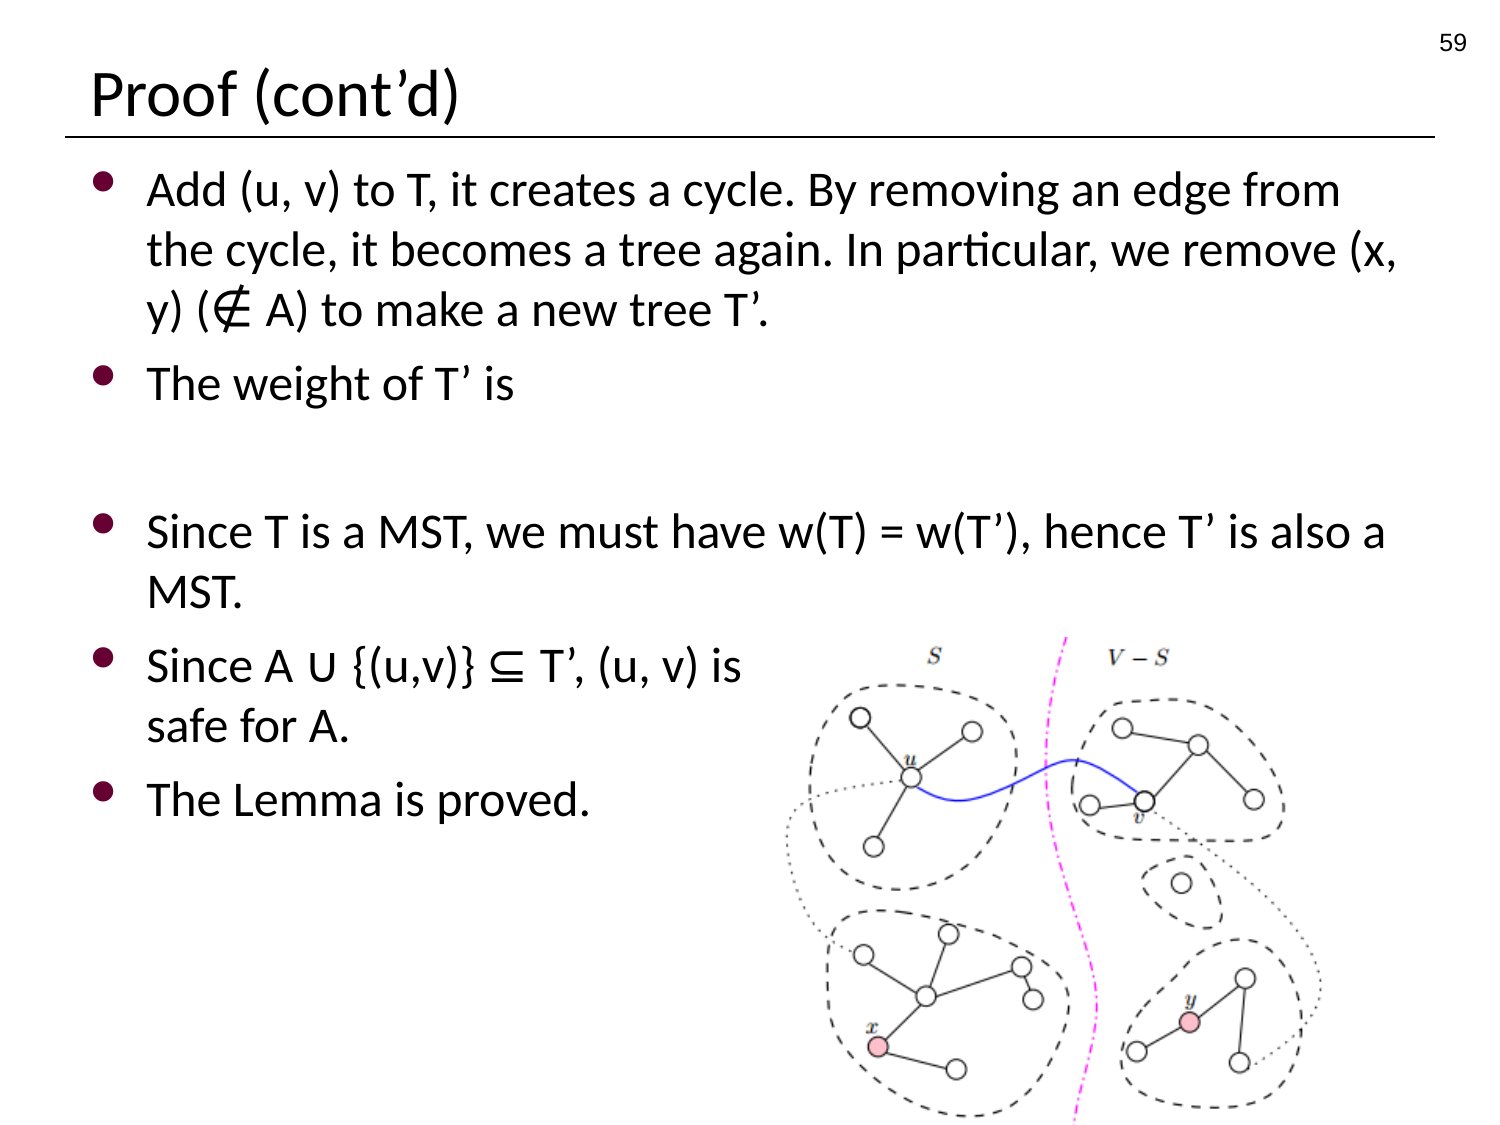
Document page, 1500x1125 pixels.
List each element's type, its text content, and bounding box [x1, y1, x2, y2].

slide_number 59 [1131, 18, 1483, 62]
picture [773, 637, 1353, 1125]
title Proof (cont’d) [75, 20, 1425, 138]
